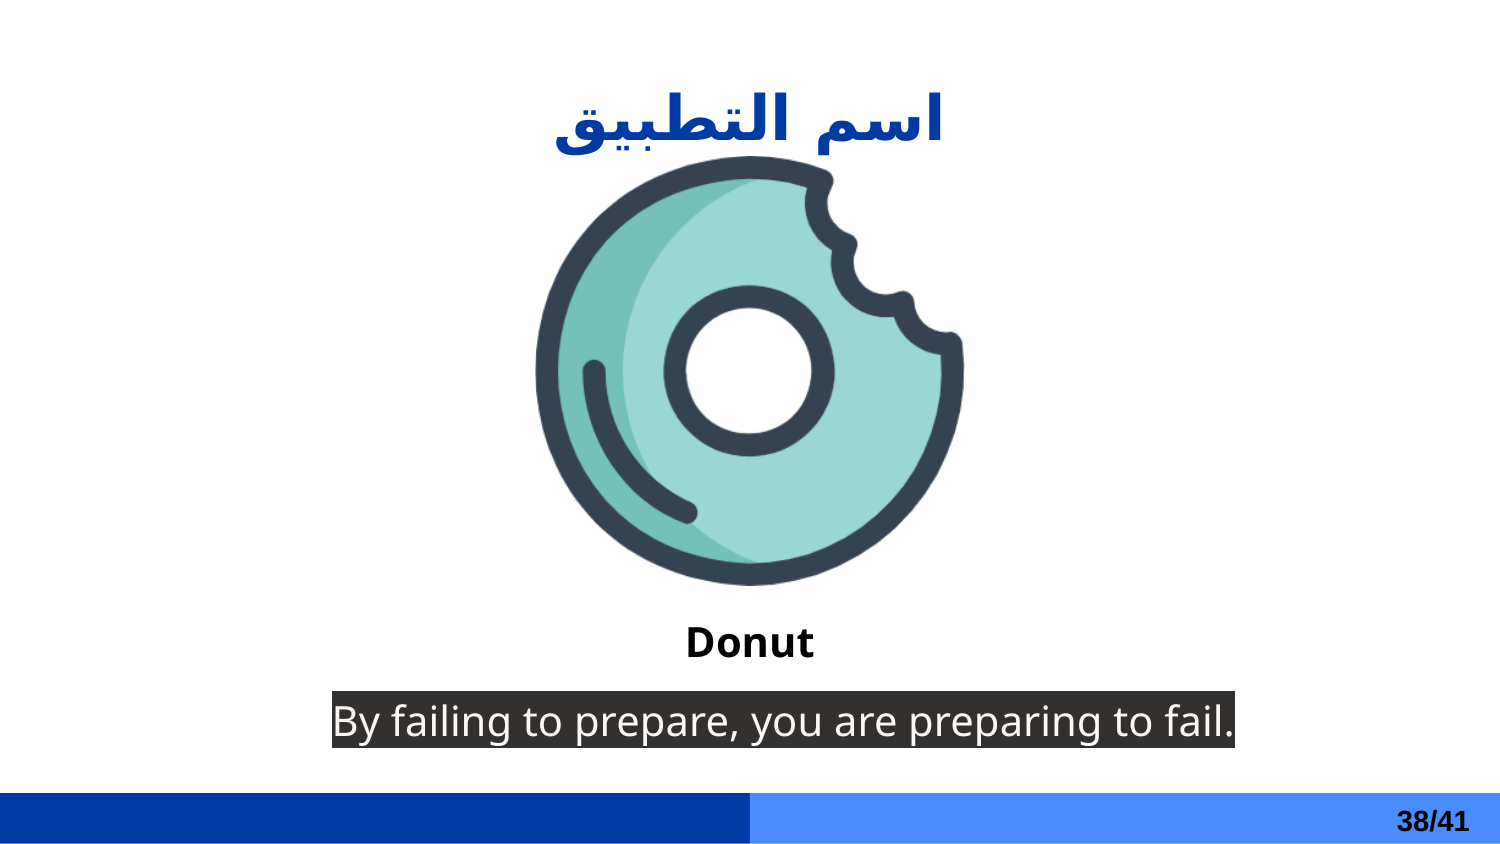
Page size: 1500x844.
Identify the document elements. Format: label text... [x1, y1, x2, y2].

picture [535, 156, 965, 587]
text_box By failing to prepare, you are preparing to fail. [316, 686, 1251, 752]
text_box 38/41 [1382, 795, 1500, 844]
text_box Donut [146, 608, 1353, 674]
text_box اسم التطبيق [117, 62, 1383, 157]
